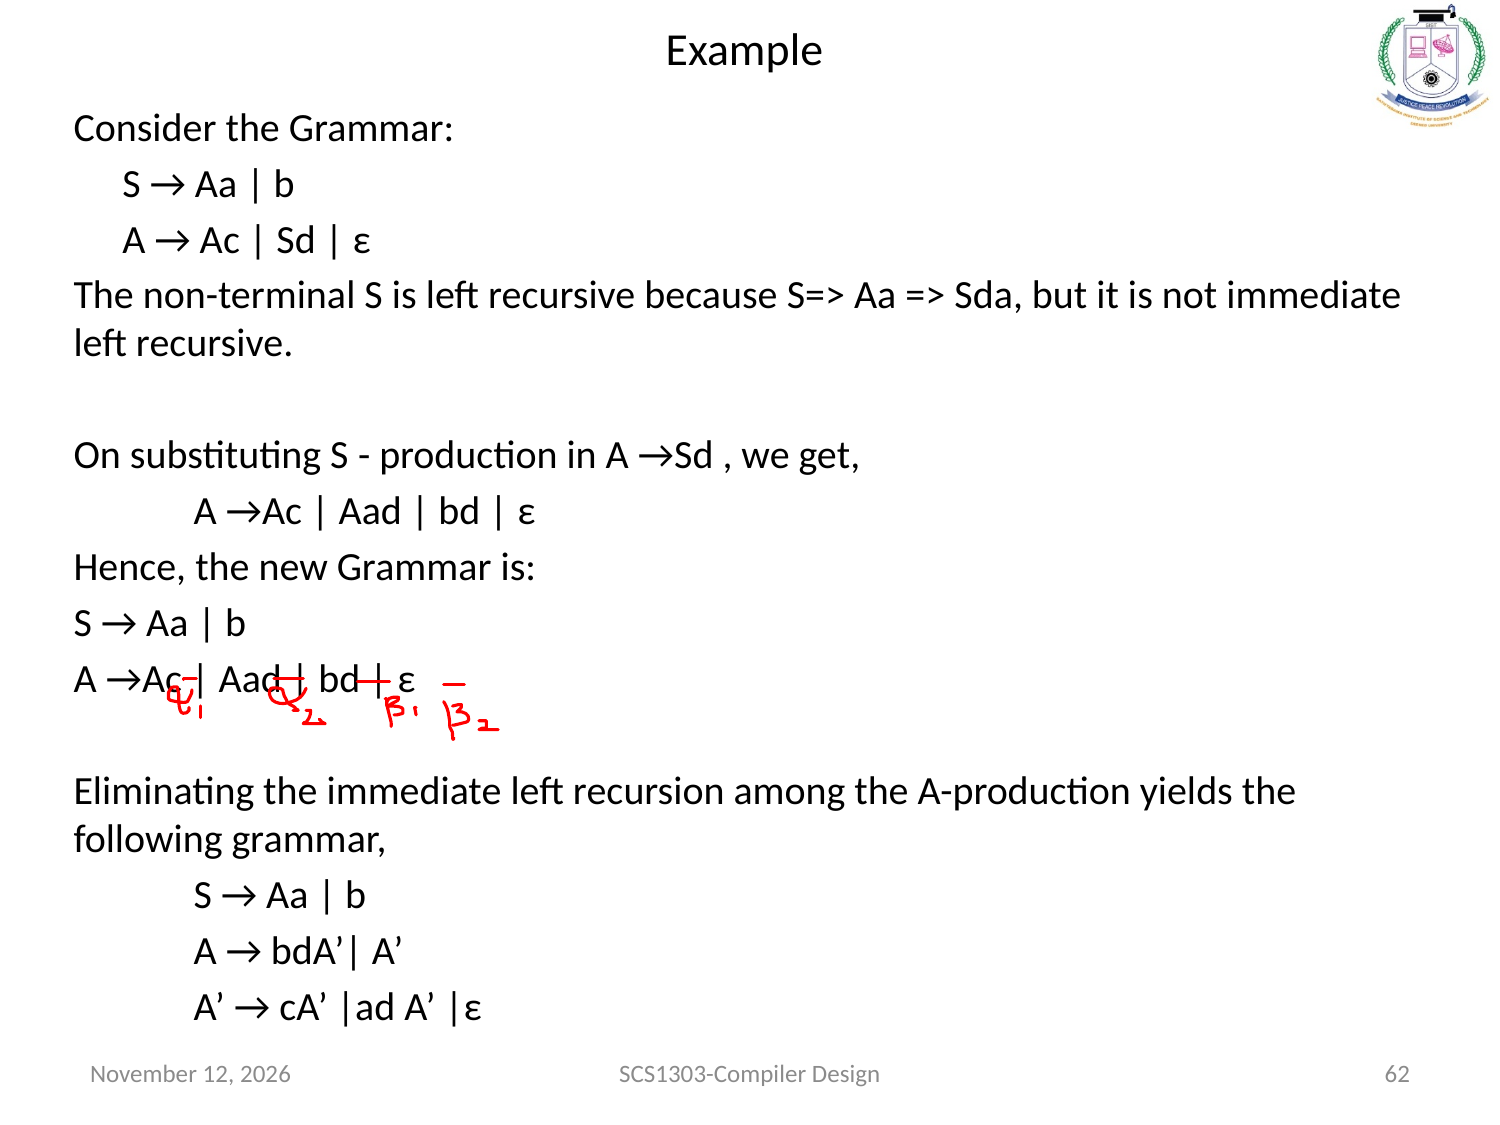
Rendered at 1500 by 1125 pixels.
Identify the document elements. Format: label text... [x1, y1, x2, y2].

list Consider the Grammar: S → Aa | b A → Ac | Sd | ε The non-terminal S is left recursive because S=> Aa => Sda, but it is not immediate left recursive. On substituting S - production in A →Sd , we get, A →Ac | Aad | bd | ε Hence, the new Grammar is: S → Aa | b A →Ac | Aad | bd | ε Eliminating the immediate left recursion among the A-production yields the following grammar, S → Aa | b A → bdA’| A’ A’ → cA’ |ad A’ |ε [58, 93, 1442, 1043]
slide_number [75, 1042, 425, 1103]
footer SCS1303-Compiler Design [512, 1042, 988, 1103]
picture [1361, 0, 1500, 129]
slide_number 62 [1074, 1042, 1425, 1103]
title Example [75, 11, 1425, 82]
